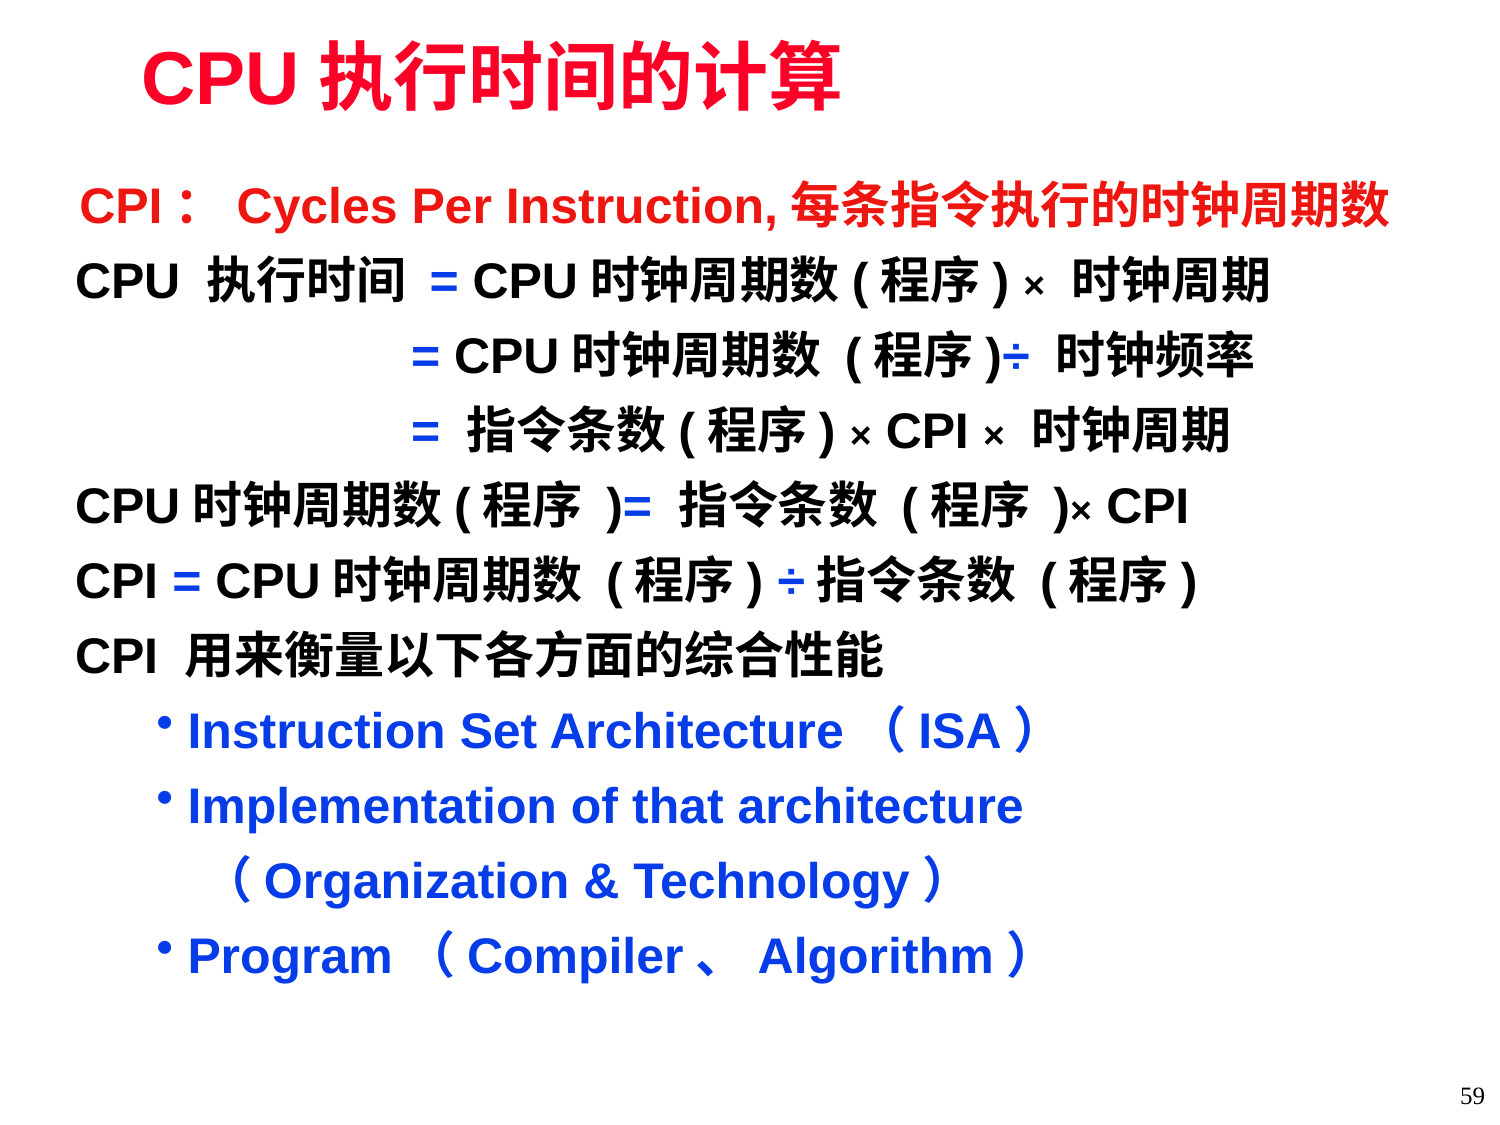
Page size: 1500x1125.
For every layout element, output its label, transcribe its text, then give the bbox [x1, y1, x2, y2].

list CPU 执行时间 = CPU时钟周期数(程序) × 时钟周期 = CPU时钟周期数 (程序)÷ 时钟频率 = 指令条数(程序) × CPI × 时钟周期 CPU时钟周期数(程序 )= 指令条数 (程序 )× CPI CPI = CPU时钟周期数 (程序) ÷指令条数 (程序) CPI 用来衡量以下各方面的综合性能 Instruction Set Architecture（ISA） Implementation of that architecture （Organization & Technology） Program（Compiler、Algorithm） [64, 244, 1428, 1023]
title CPU执行时间的计算 [131, 37, 907, 125]
slide_number 59 [1162, 1065, 1500, 1125]
text_box CPI：Cycles Per Instruction,每条指令执行的时钟周期数 [64, 166, 1479, 242]
